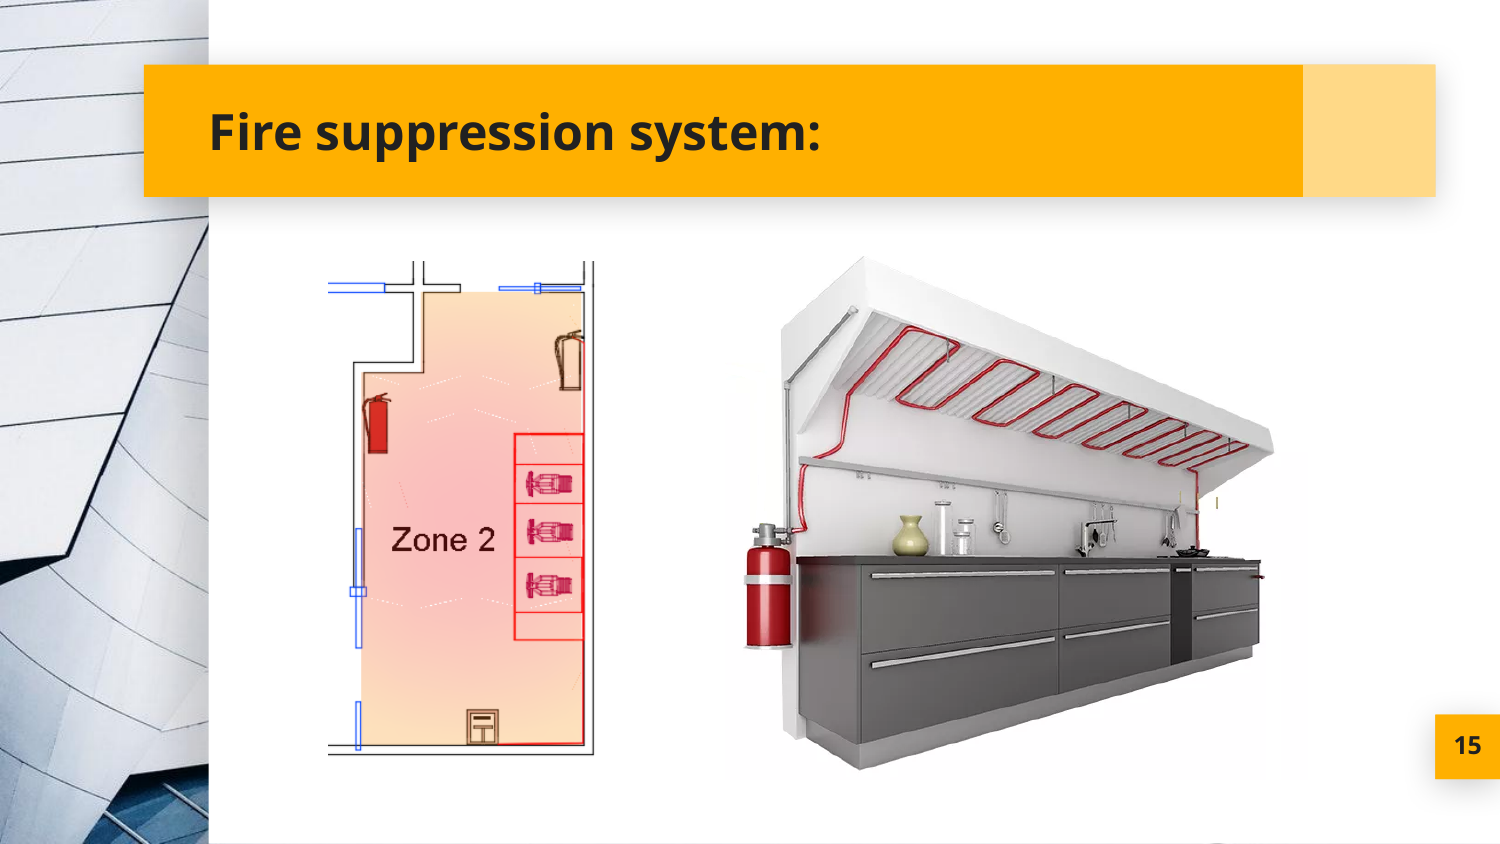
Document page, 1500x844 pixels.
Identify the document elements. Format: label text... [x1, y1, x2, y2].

title Fire suppression system: [193, 64, 1300, 197]
picture [0, 0, 208, 844]
picture [328, 261, 643, 770]
slide_number 15 [1435, 714, 1500, 780]
picture [724, 251, 1308, 780]
